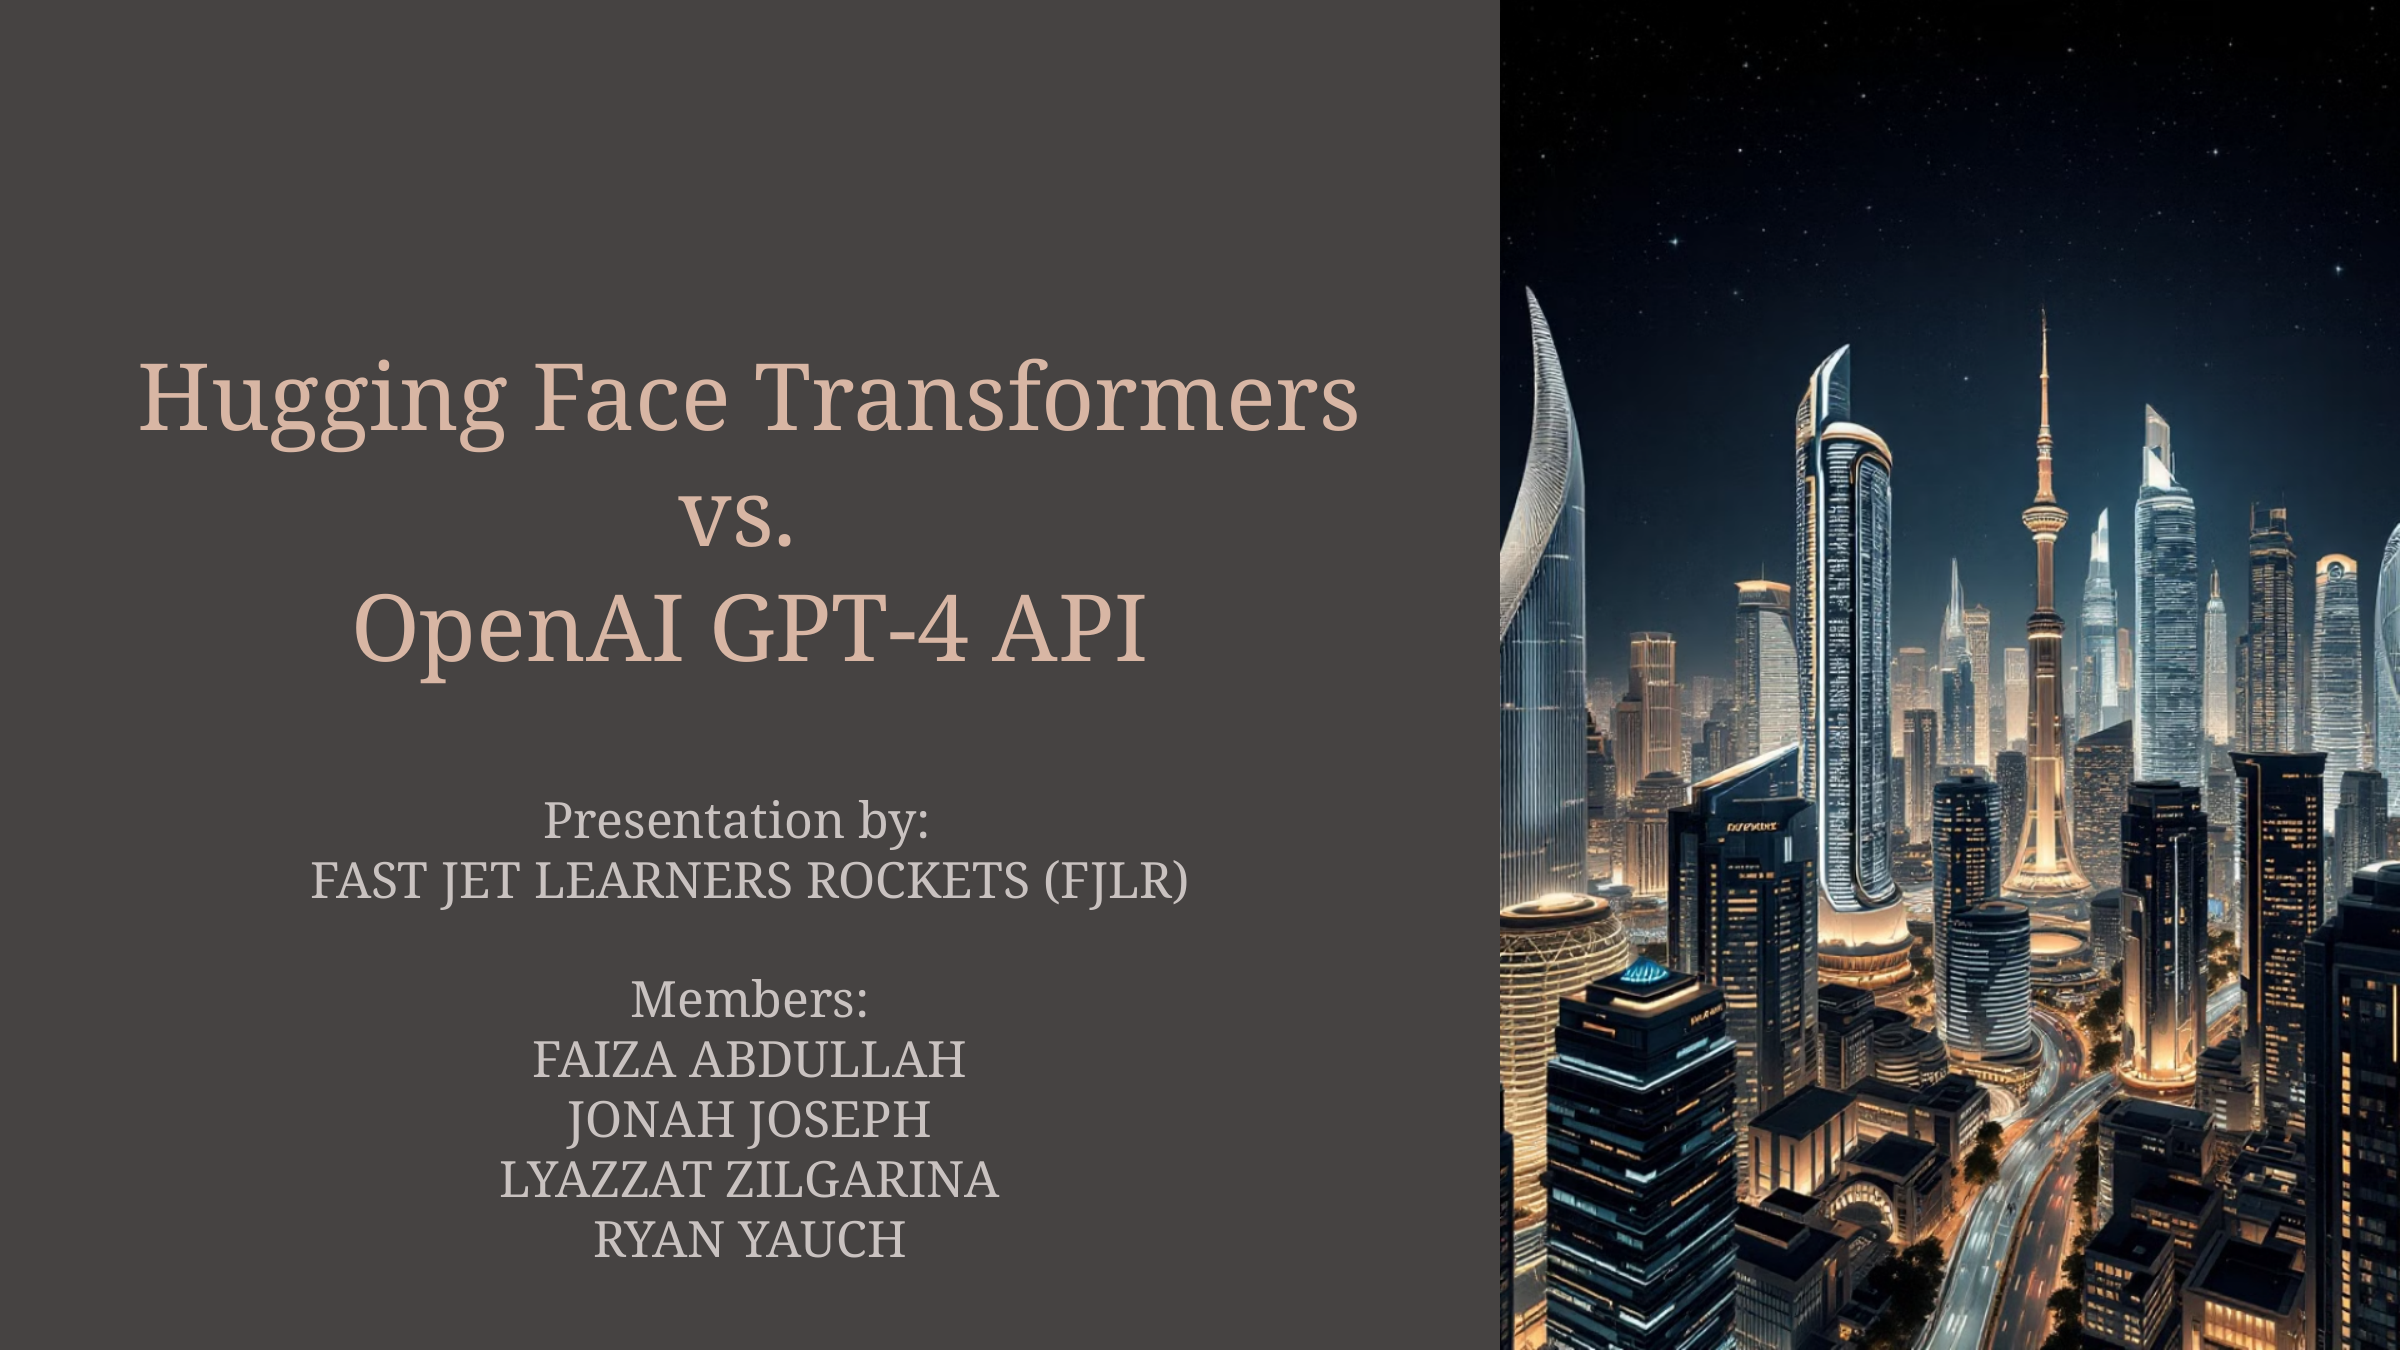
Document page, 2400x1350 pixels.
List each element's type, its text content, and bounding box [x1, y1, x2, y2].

picture [1499, 0, 2400, 1350]
text_box Presentation by: FAST JET LEARNERS ROCKETS (FJLR) Members: FAIZA ABDULLAH JONAH JOSEPH LYAZZAT ZILGARINA RYAN YAUCH [130, 789, 1370, 963]
text_box Hugging Face Transformers vs. OpenAI GPT-4 API [130, 333, 1370, 566]
